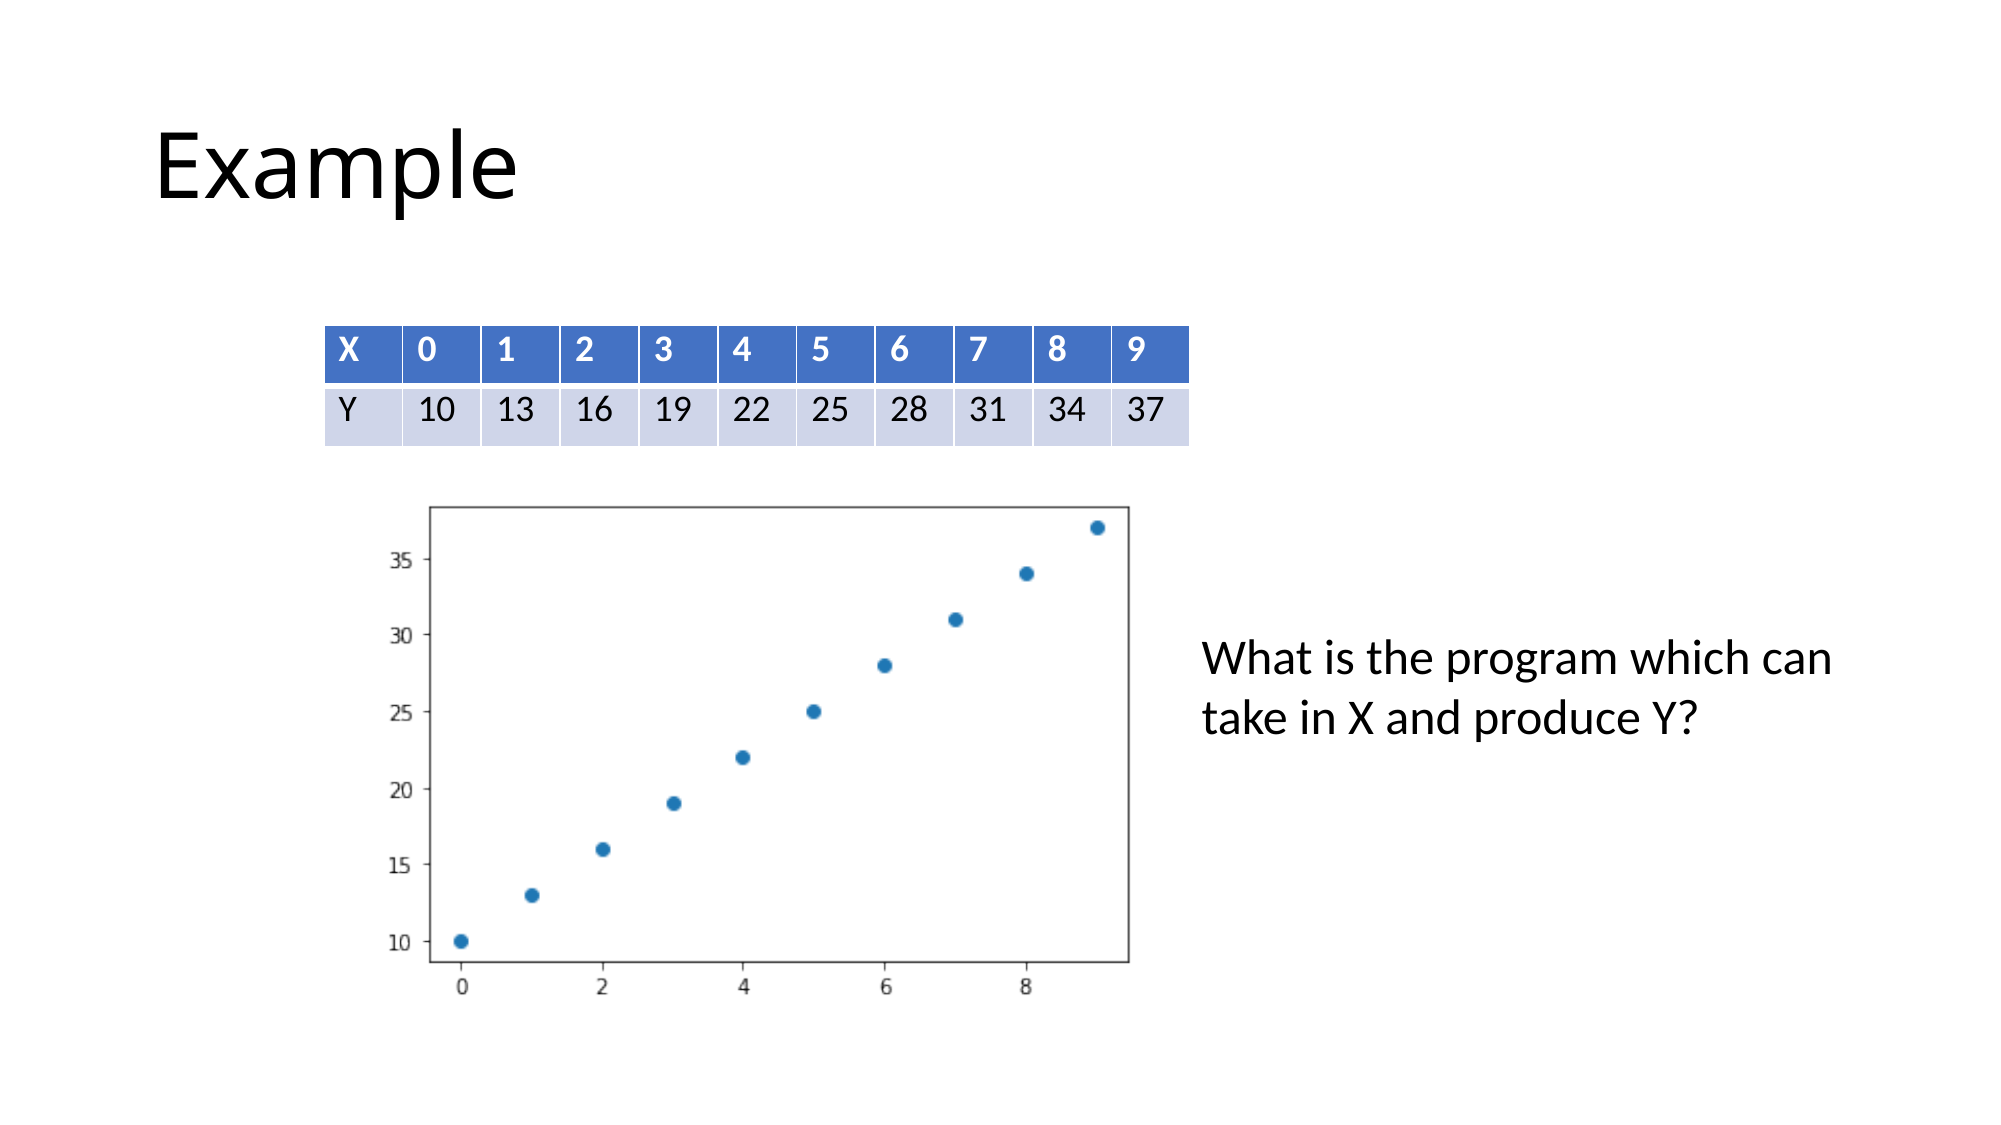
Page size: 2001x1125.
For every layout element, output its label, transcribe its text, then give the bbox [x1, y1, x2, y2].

table_cell 22 [719, 389, 796, 446]
table_header 9 [1112, 326, 1189, 383]
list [373, 494, 1141, 1012]
table_cell Y [325, 389, 402, 446]
table_header 0 [403, 326, 480, 383]
table_header X [325, 326, 402, 383]
table_header 8 [1034, 326, 1111, 383]
table_cell 13 [482, 389, 559, 446]
table_cell 16 [561, 389, 638, 446]
table_header 6 [876, 326, 953, 383]
table_cell 28 [876, 389, 953, 446]
table_header 2 [561, 326, 638, 383]
table_header 1 [482, 326, 559, 383]
table_header 3 [640, 326, 717, 383]
table_cell 31 [955, 389, 1032, 446]
title Example [137, 59, 1863, 278]
table_header 4 [719, 326, 796, 383]
table_cell 34 [1034, 389, 1111, 446]
text_box What is the program which can take in X and produce Y? [1186, 616, 1860, 752]
table_cell 25 [797, 389, 874, 446]
table_cell 19 [640, 389, 717, 446]
table_header 5 [797, 326, 874, 383]
table_cell 10 [403, 389, 480, 446]
table_cell 37 [1112, 389, 1189, 446]
table_header 7 [955, 326, 1032, 383]
